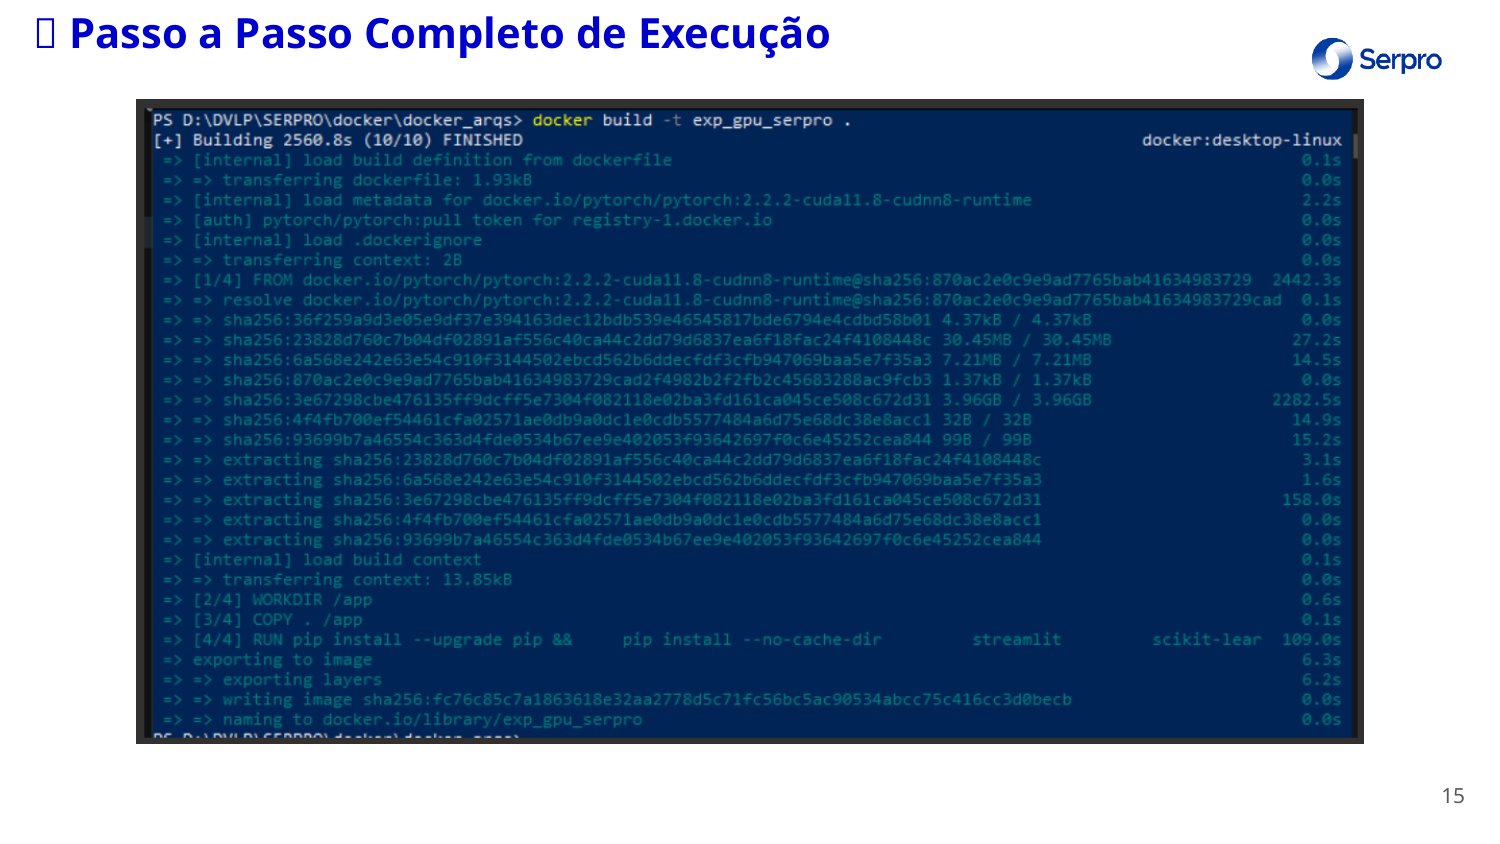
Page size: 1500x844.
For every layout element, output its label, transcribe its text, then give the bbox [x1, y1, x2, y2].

picture [136, 99, 1364, 744]
text_box 🧪 Passo a Passo Completo de Execução [33, 7, 1435, 130]
picture [1310, 37, 1442, 80]
text_box 15 [1389, 764, 1480, 830]
